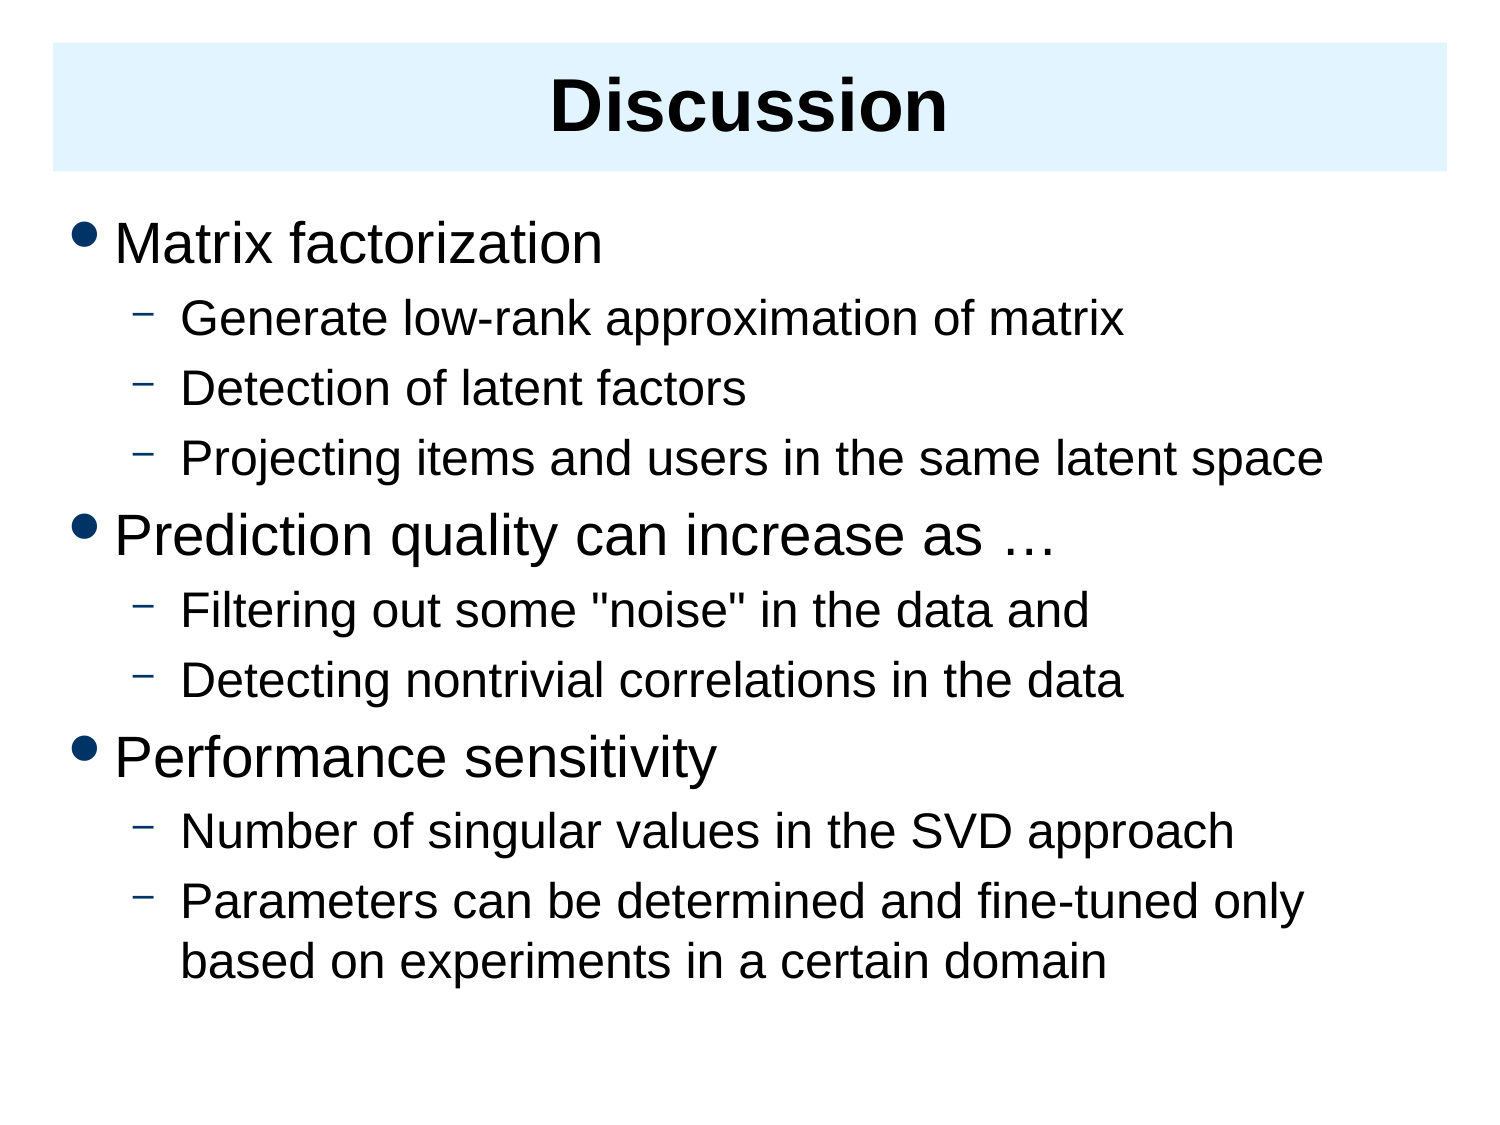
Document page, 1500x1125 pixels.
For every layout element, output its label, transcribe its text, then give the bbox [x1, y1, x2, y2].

list Matrix factorization Generate low-rank approximation of matrix Detection of latent factors Projecting items and users in the same latent space Prediction quality can increase as … Filtering out some "noise" in the data and Detecting nontrivial correlations in the data Performance sensitivity Number of singular values in the SVD approach Parameters can be determined and fine-tuned only based on experiments in a certain domain [53, 198, 1436, 1125]
title Discussion [53, 42, 1447, 172]
